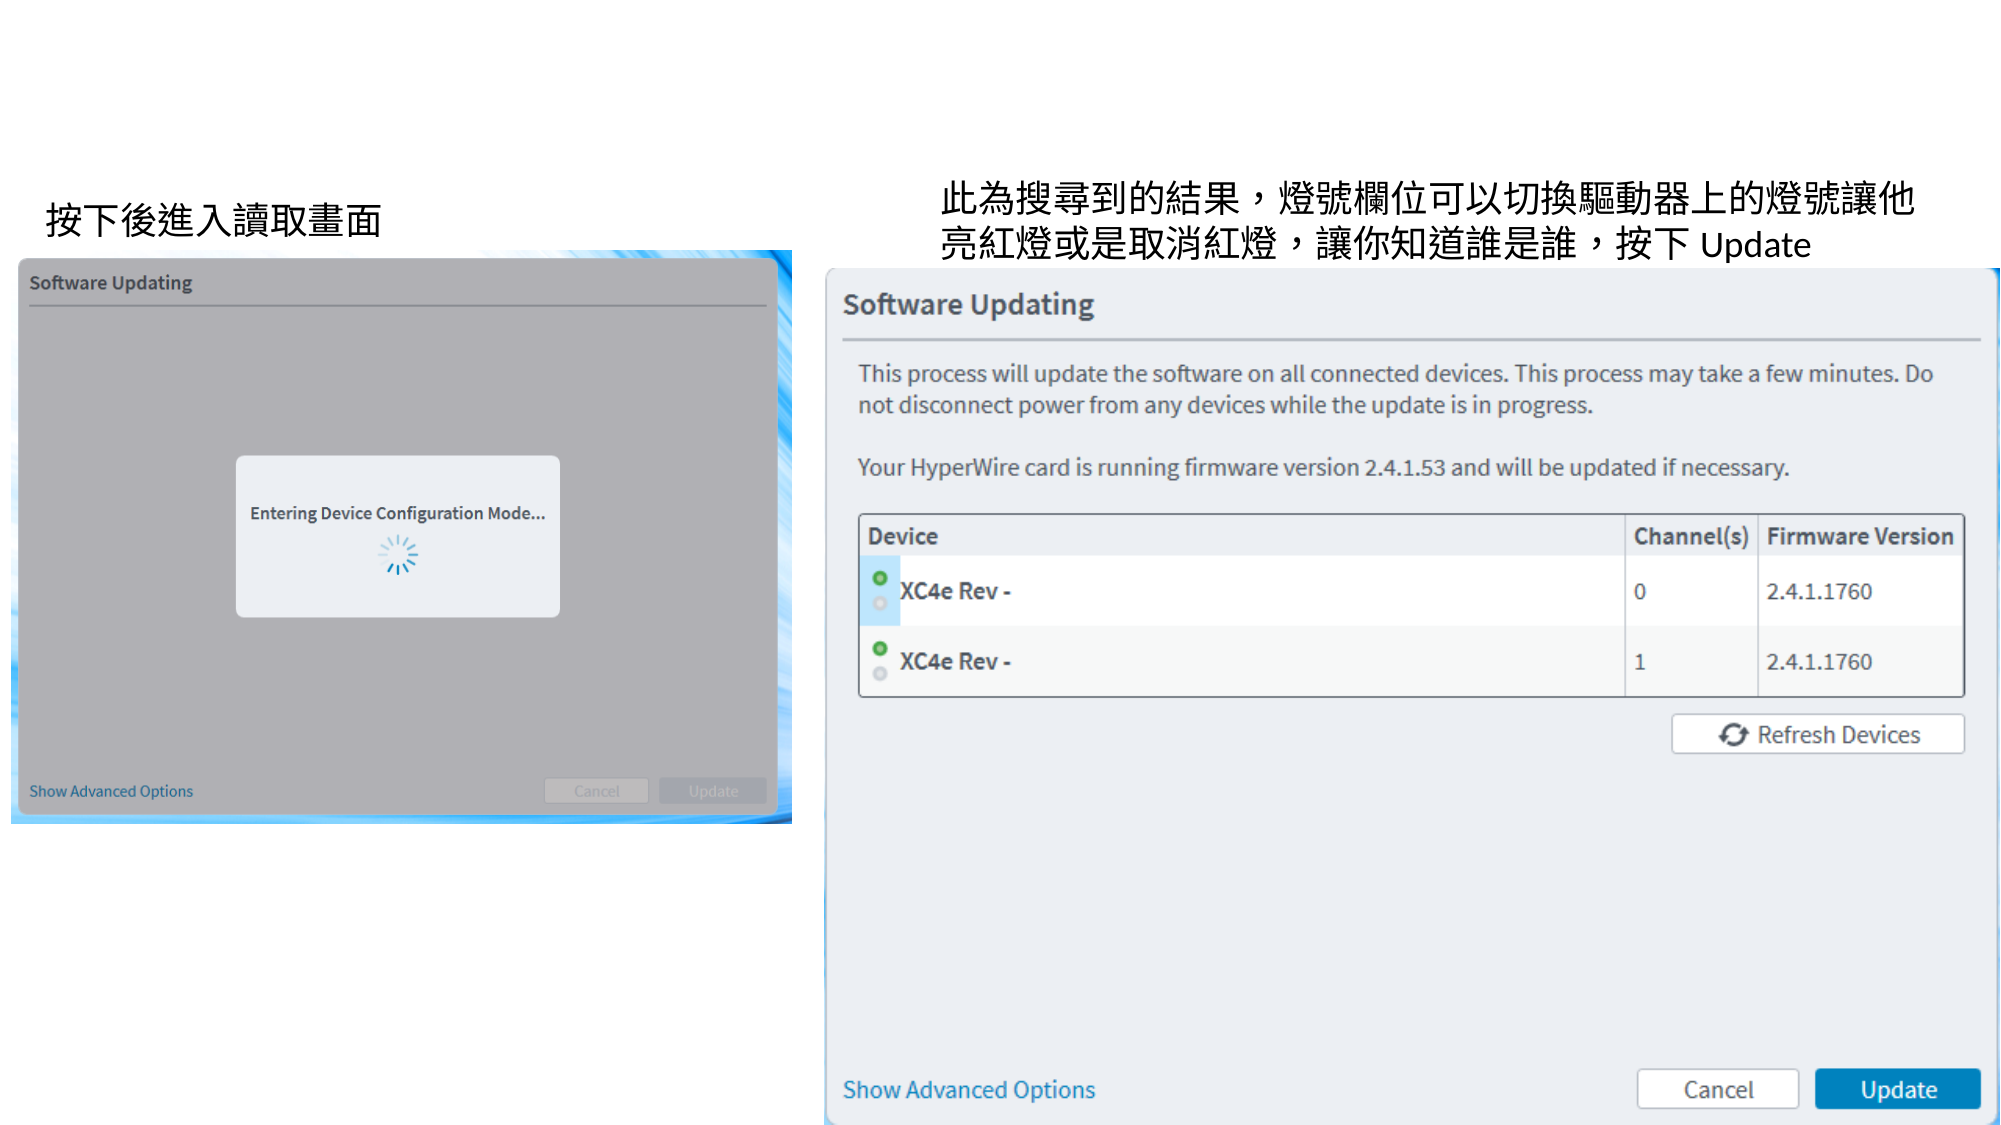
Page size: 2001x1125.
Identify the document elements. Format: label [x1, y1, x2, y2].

picture [11, 250, 792, 824]
picture [824, 268, 2000, 1125]
